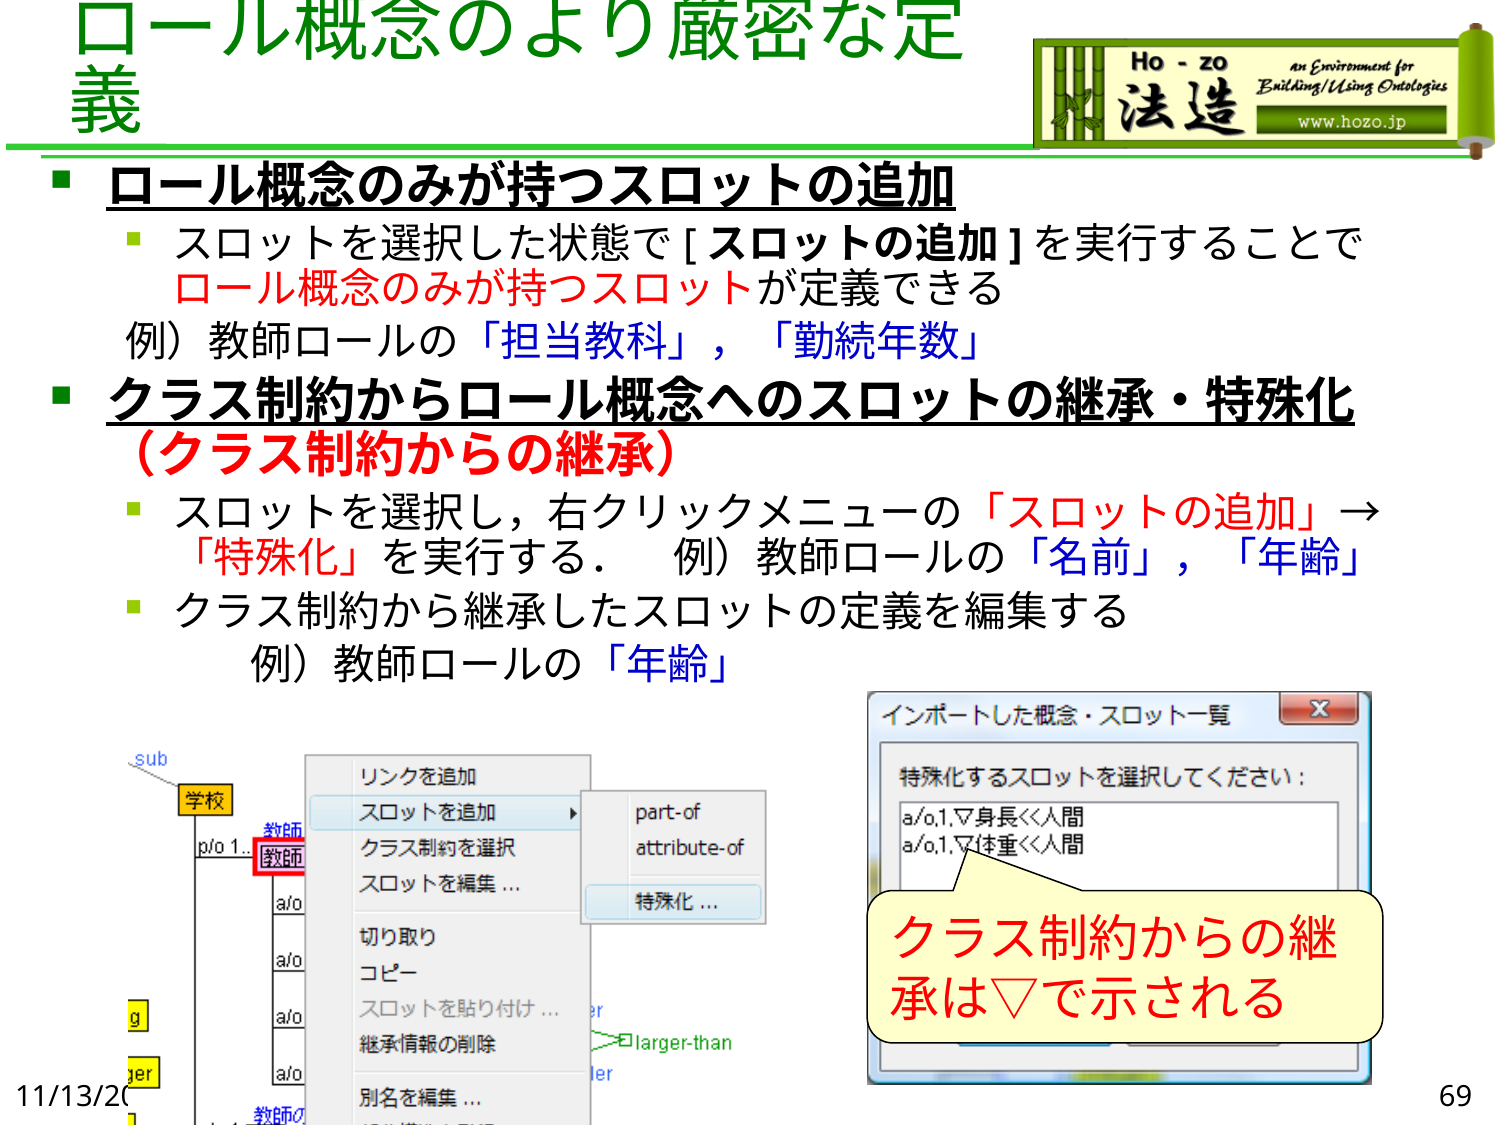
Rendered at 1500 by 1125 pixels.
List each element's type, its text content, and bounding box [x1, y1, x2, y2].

text_box クラス制約からの継承は▽で示される [1376, 898, 1383, 1035]
title ロール概念のより厳密な定義 [53, 23, 1034, 150]
list ロール概念のみが持つスロットの追加 スロットを選択した状態で[スロットの追加]を実行することで ロール概念のみが持つスロットが定義できる 例）教師ロールの「担当教科」，「勤続年数」 クラス制約からロール概念へのスロットの継承・特殊化（クラス制約からの継承） スロットを選択し，右クリックメニューの「スロットの追加」→「特殊化」を実行する． 例）教師ロールの「名前」，「年齢」 クラス制約から継承したスロットの定義を編集する 例）教師ロールの「年齢」 [34, 152, 1442, 1044]
picture [1033, 23, 1495, 160]
picture [866, 691, 1372, 1085]
slide_number 69 [1174, 1049, 1488, 1125]
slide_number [0, 1049, 123, 1125]
picture [128, 714, 809, 1125]
